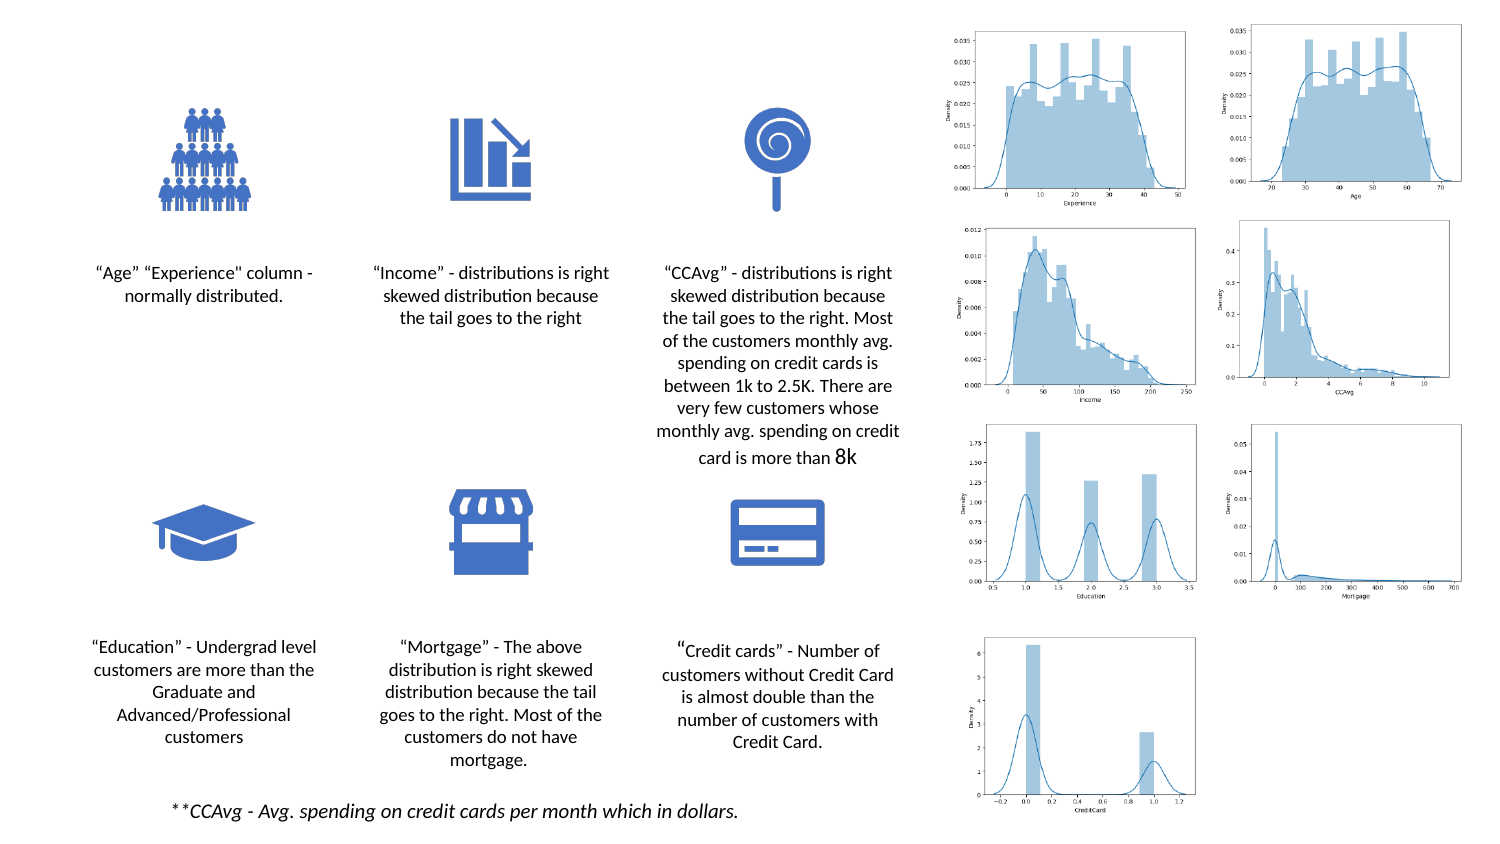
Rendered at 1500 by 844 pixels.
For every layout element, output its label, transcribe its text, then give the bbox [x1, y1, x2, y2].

picture [1221, 420, 1465, 603]
picture [952, 223, 1199, 407]
picture [964, 633, 1199, 817]
text_box **CCAvg - Avg. spending on credit cards per month which in dollars. [154, 790, 962, 844]
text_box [70, 78, 912, 817]
picture [1213, 216, 1453, 399]
picture [1217, 20, 1465, 203]
picture [941, 27, 1189, 210]
picture [956, 420, 1200, 603]
